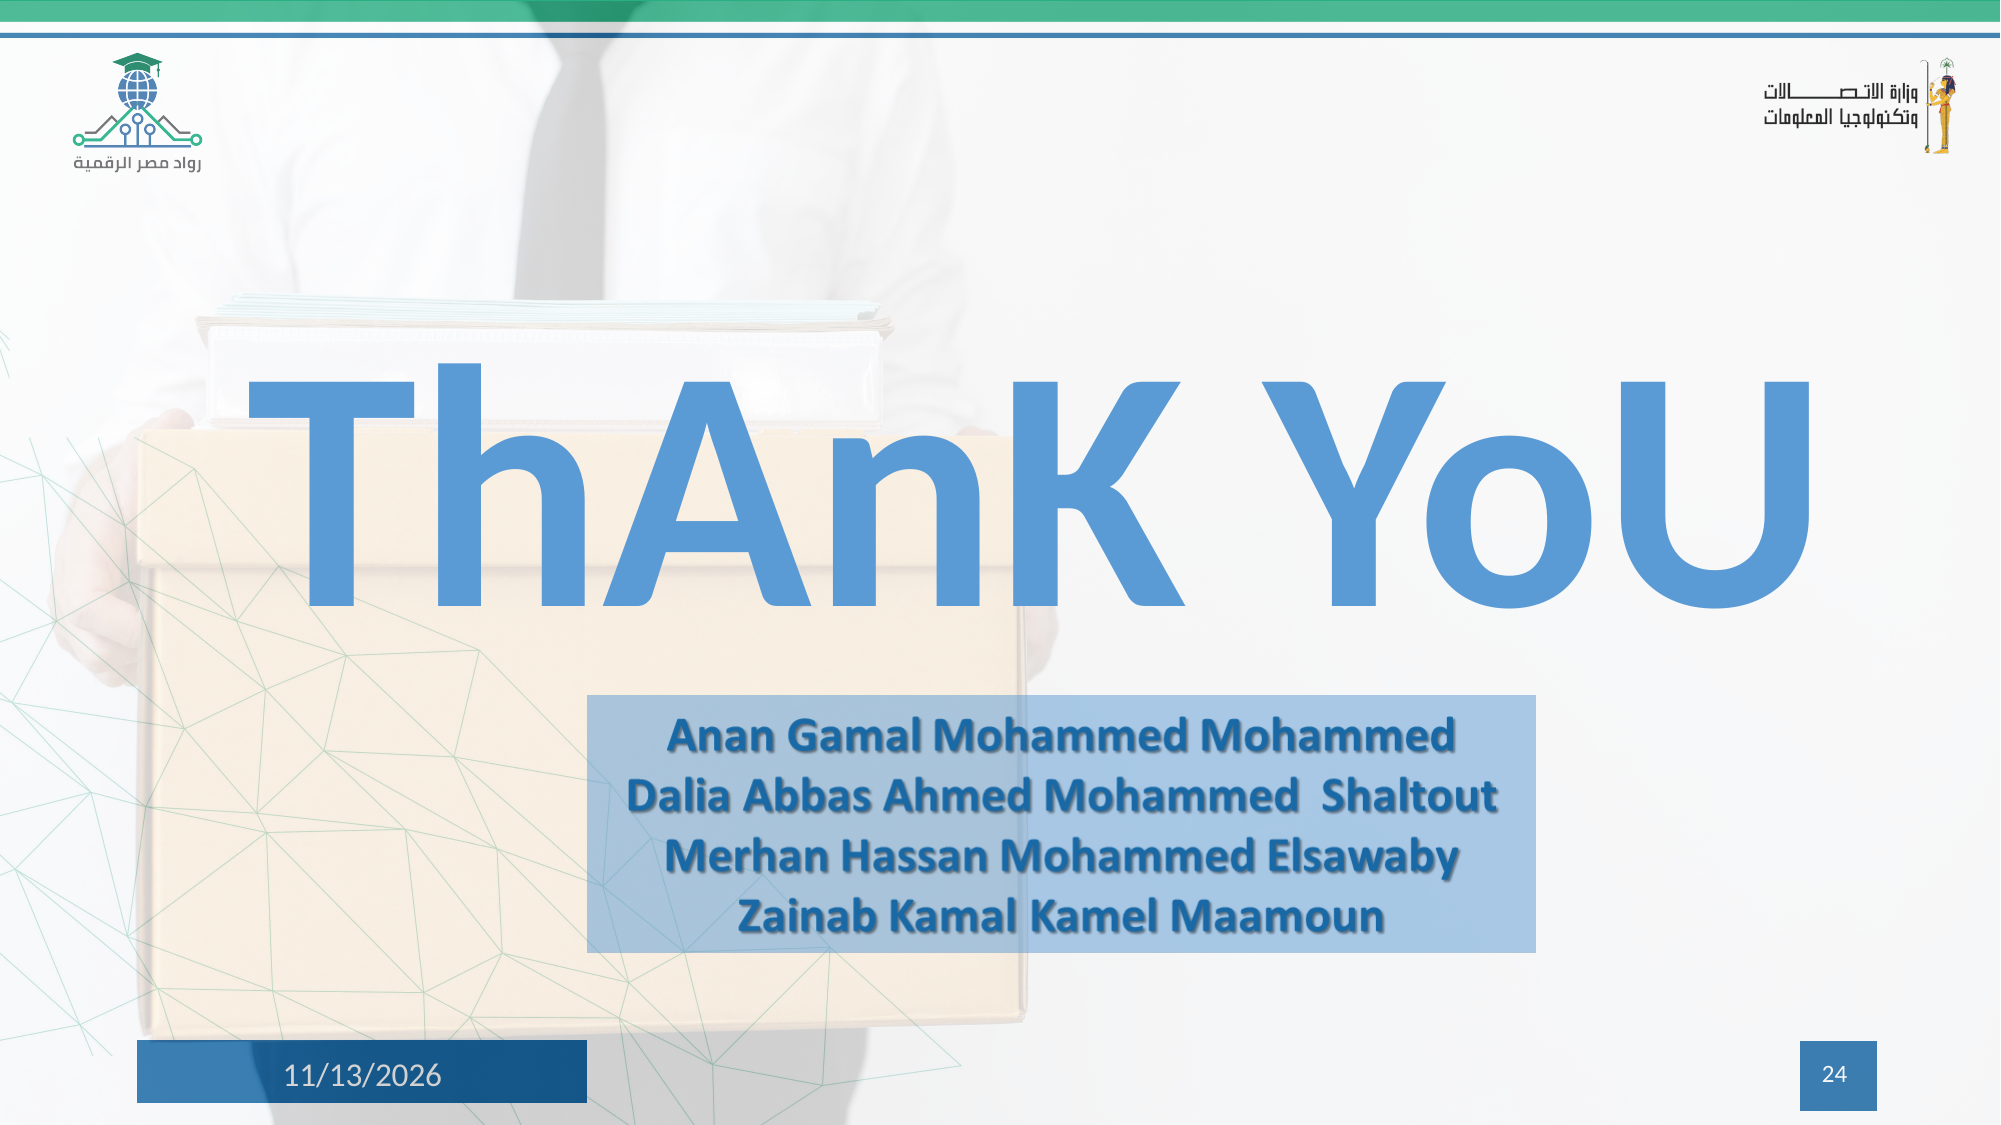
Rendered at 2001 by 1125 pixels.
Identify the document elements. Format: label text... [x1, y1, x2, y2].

slide_number 24 [1412, 1042, 1863, 1103]
text_box ThAnK YoU [231, 252, 1844, 683]
picture [587, 687, 1536, 980]
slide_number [137, 1042, 588, 1103]
text_box [0, 1, 2000, 1125]
